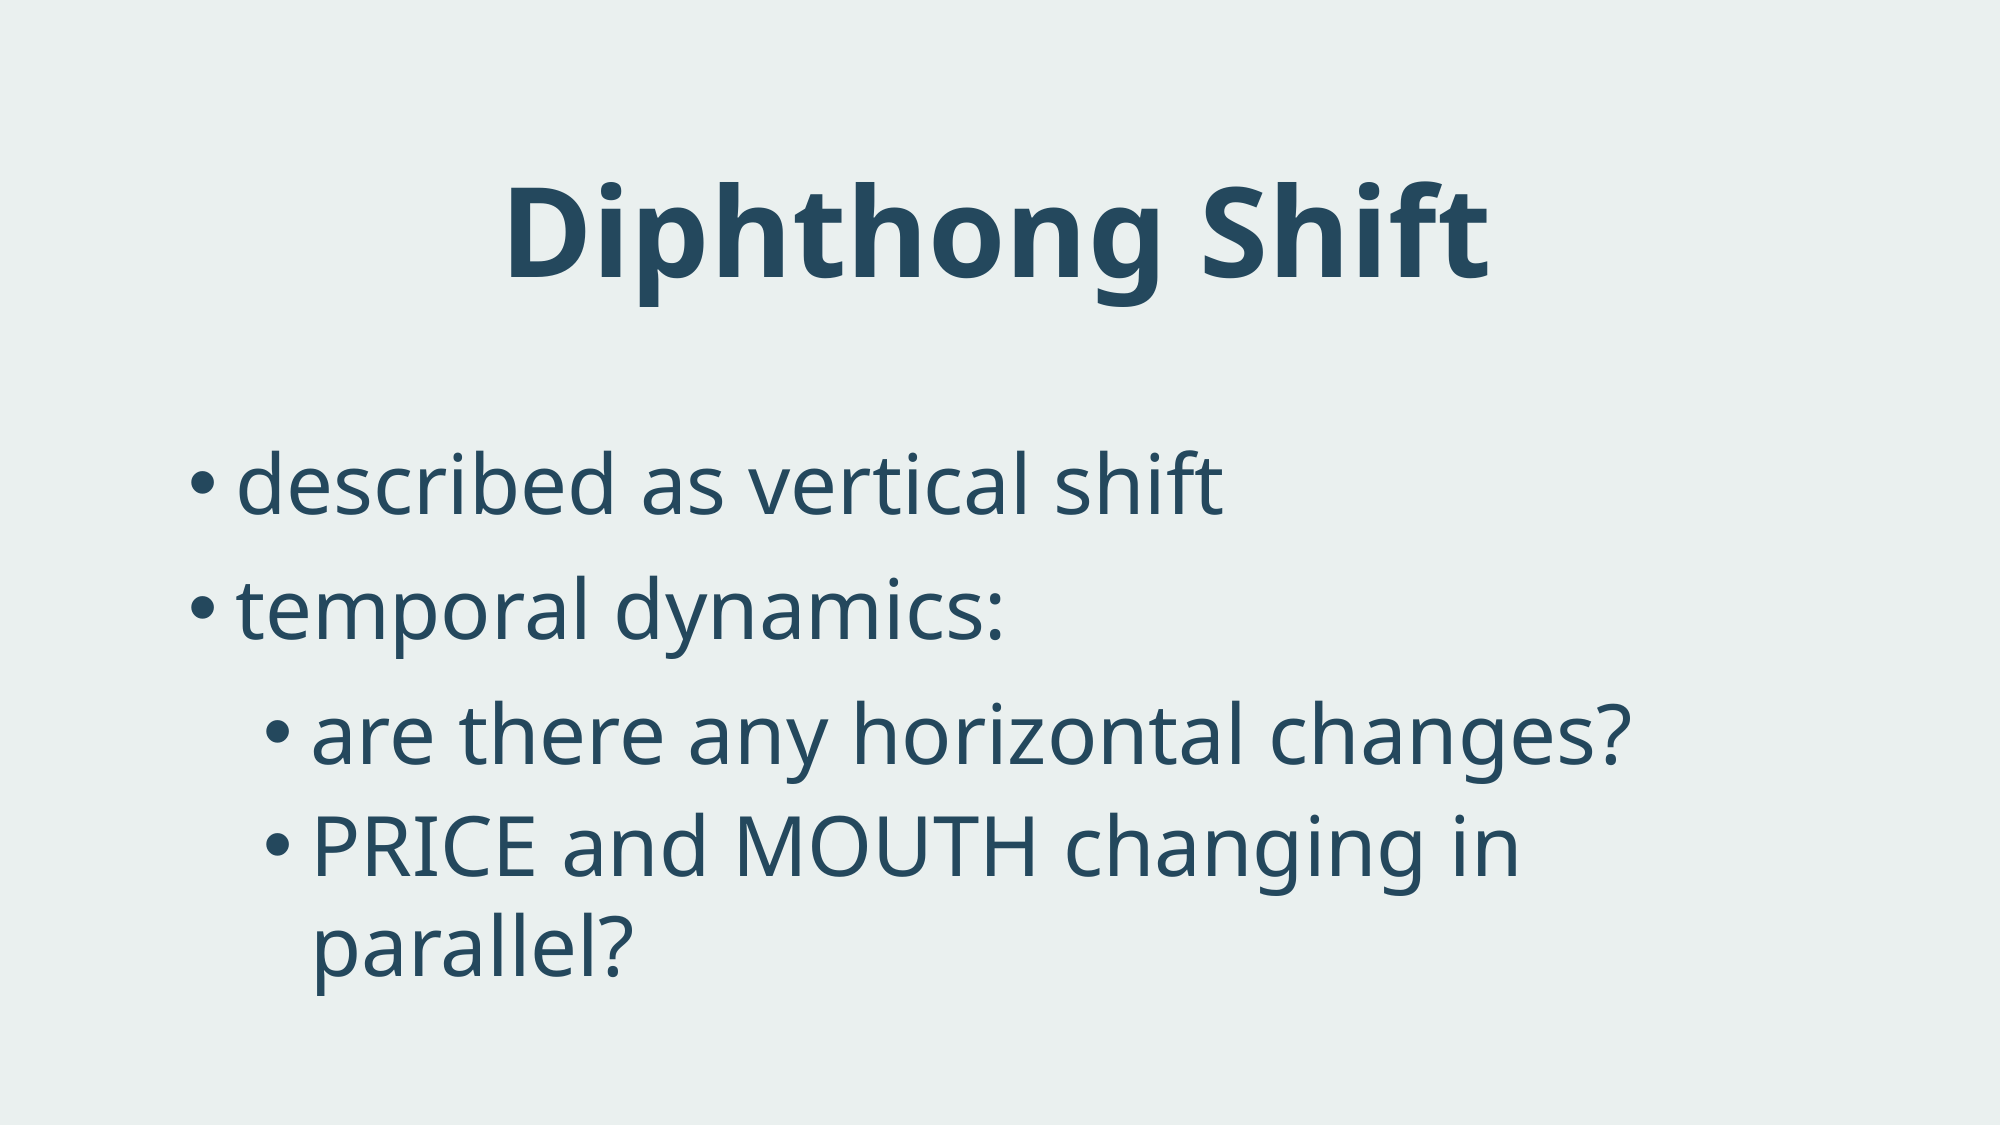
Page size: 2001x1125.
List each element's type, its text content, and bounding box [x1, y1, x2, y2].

text_box described as vertical shift temporal dynamics: are there any horizontal changes? price and mouth changing in parallel? [173, 423, 1820, 1001]
text_box Diphthong Shift [173, 201, 1820, 312]
